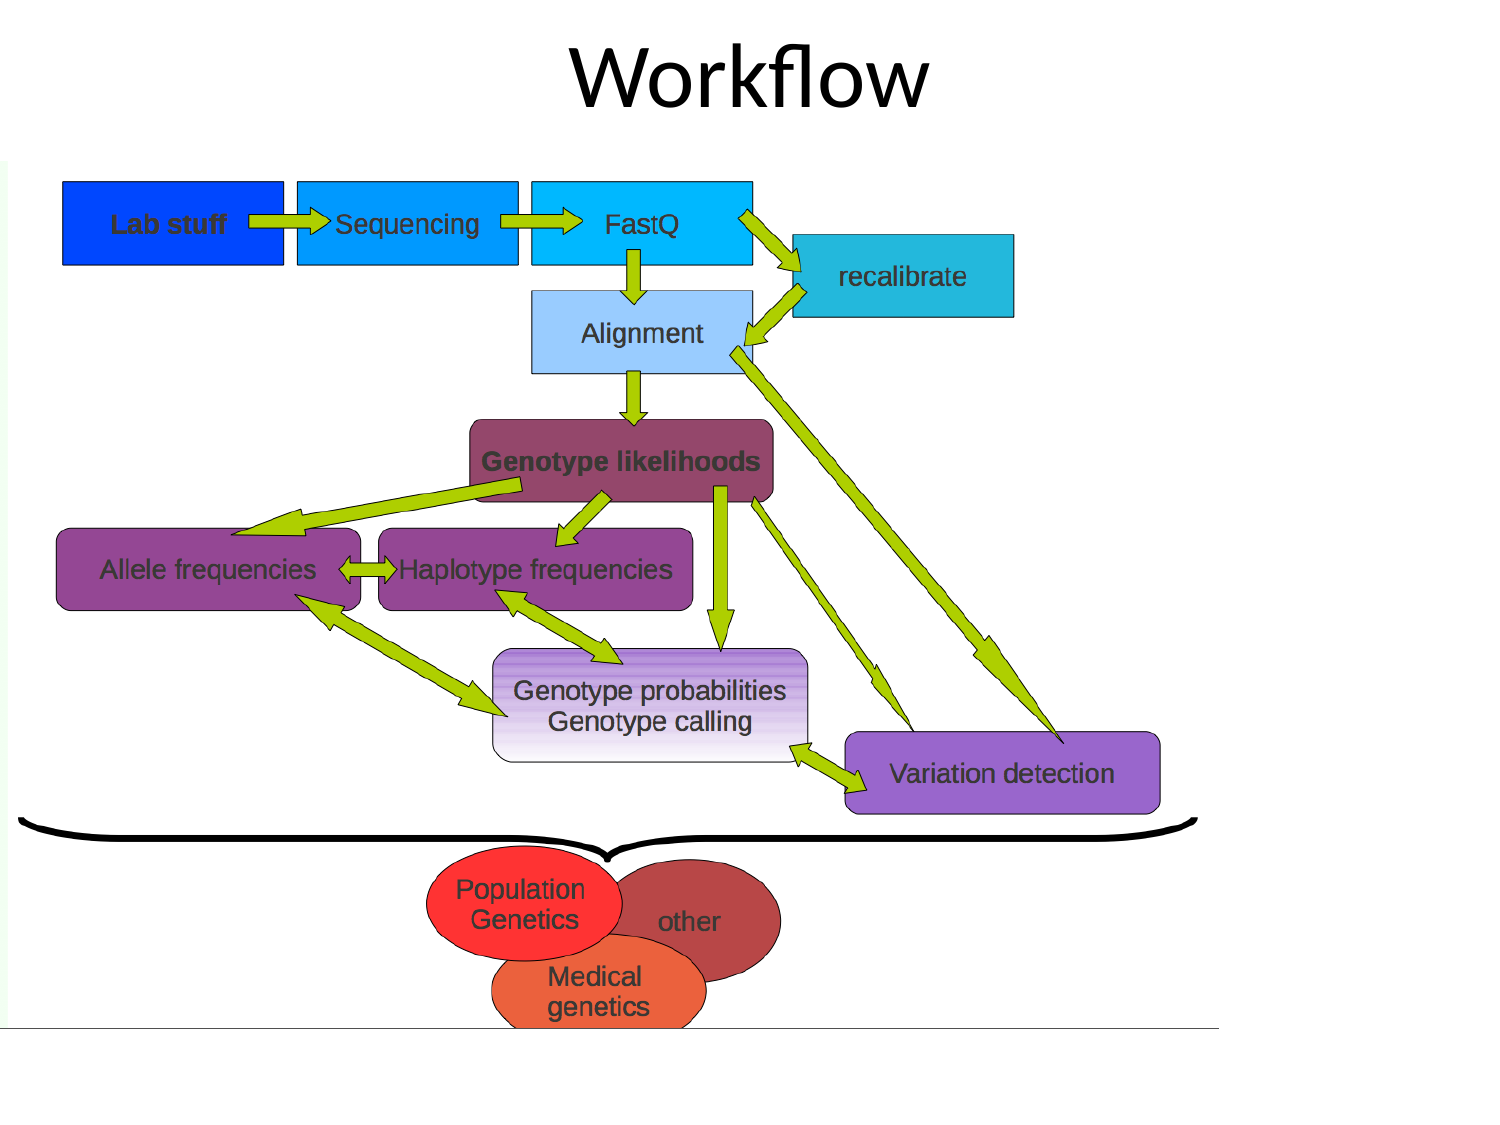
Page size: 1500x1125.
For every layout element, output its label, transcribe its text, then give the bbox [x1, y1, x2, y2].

title Workflow [75, 2, 1425, 140]
picture [0, 161, 1219, 1029]
